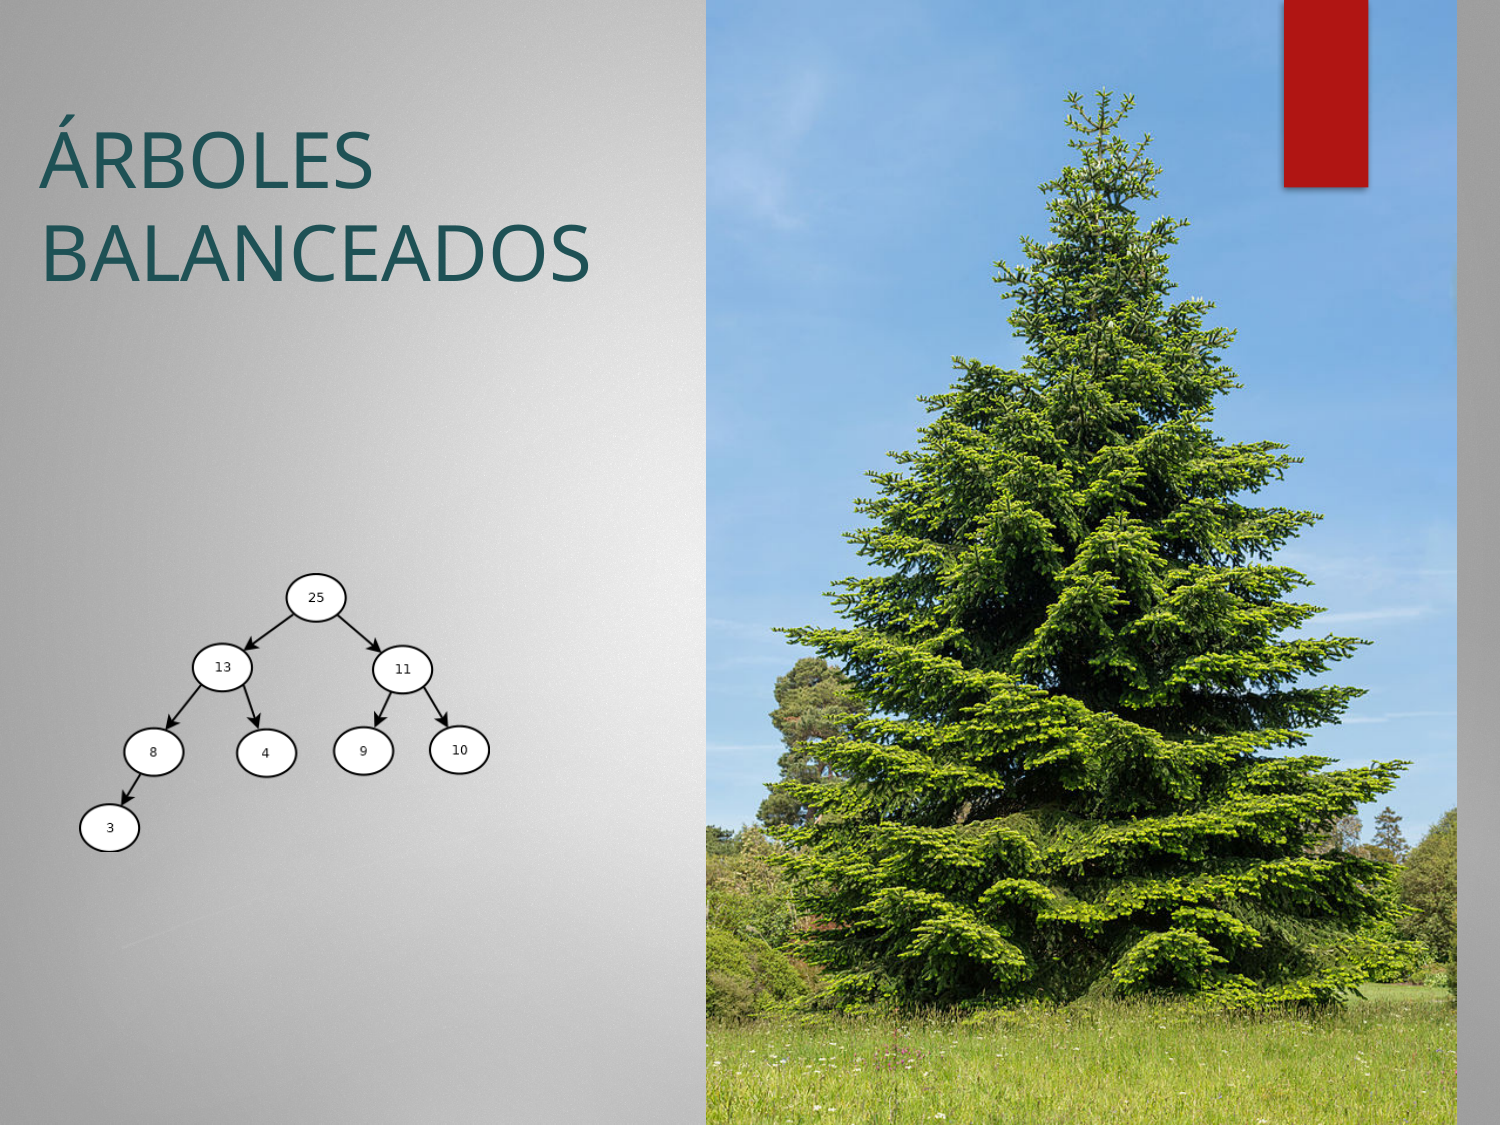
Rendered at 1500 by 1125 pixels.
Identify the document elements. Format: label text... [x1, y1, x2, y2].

title ÁRBOLES BALANCEADOS [24, 103, 650, 373]
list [79, 573, 491, 852]
picture [706, 0, 1457, 1125]
